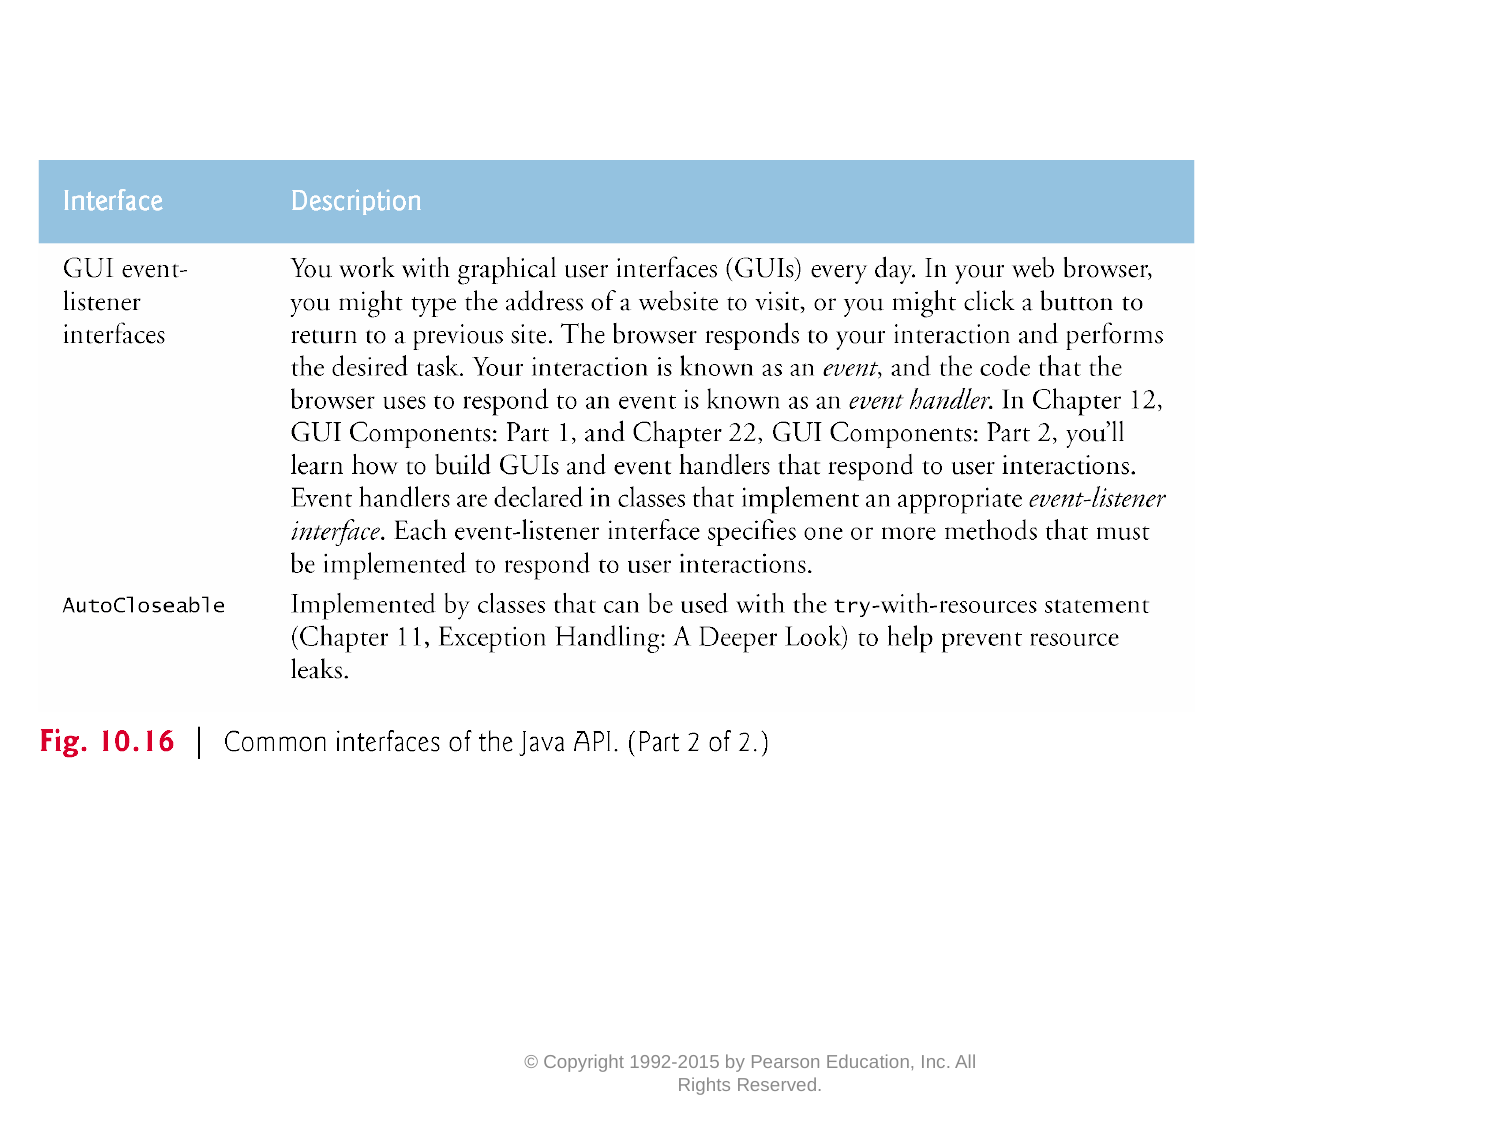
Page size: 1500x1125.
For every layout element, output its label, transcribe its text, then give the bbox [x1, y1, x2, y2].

picture [0, 106, 1500, 1018]
footer © Copyright 1992-2015 by Pearson Education, Inc. All Rights Reserved. [496, 1042, 1004, 1103]
